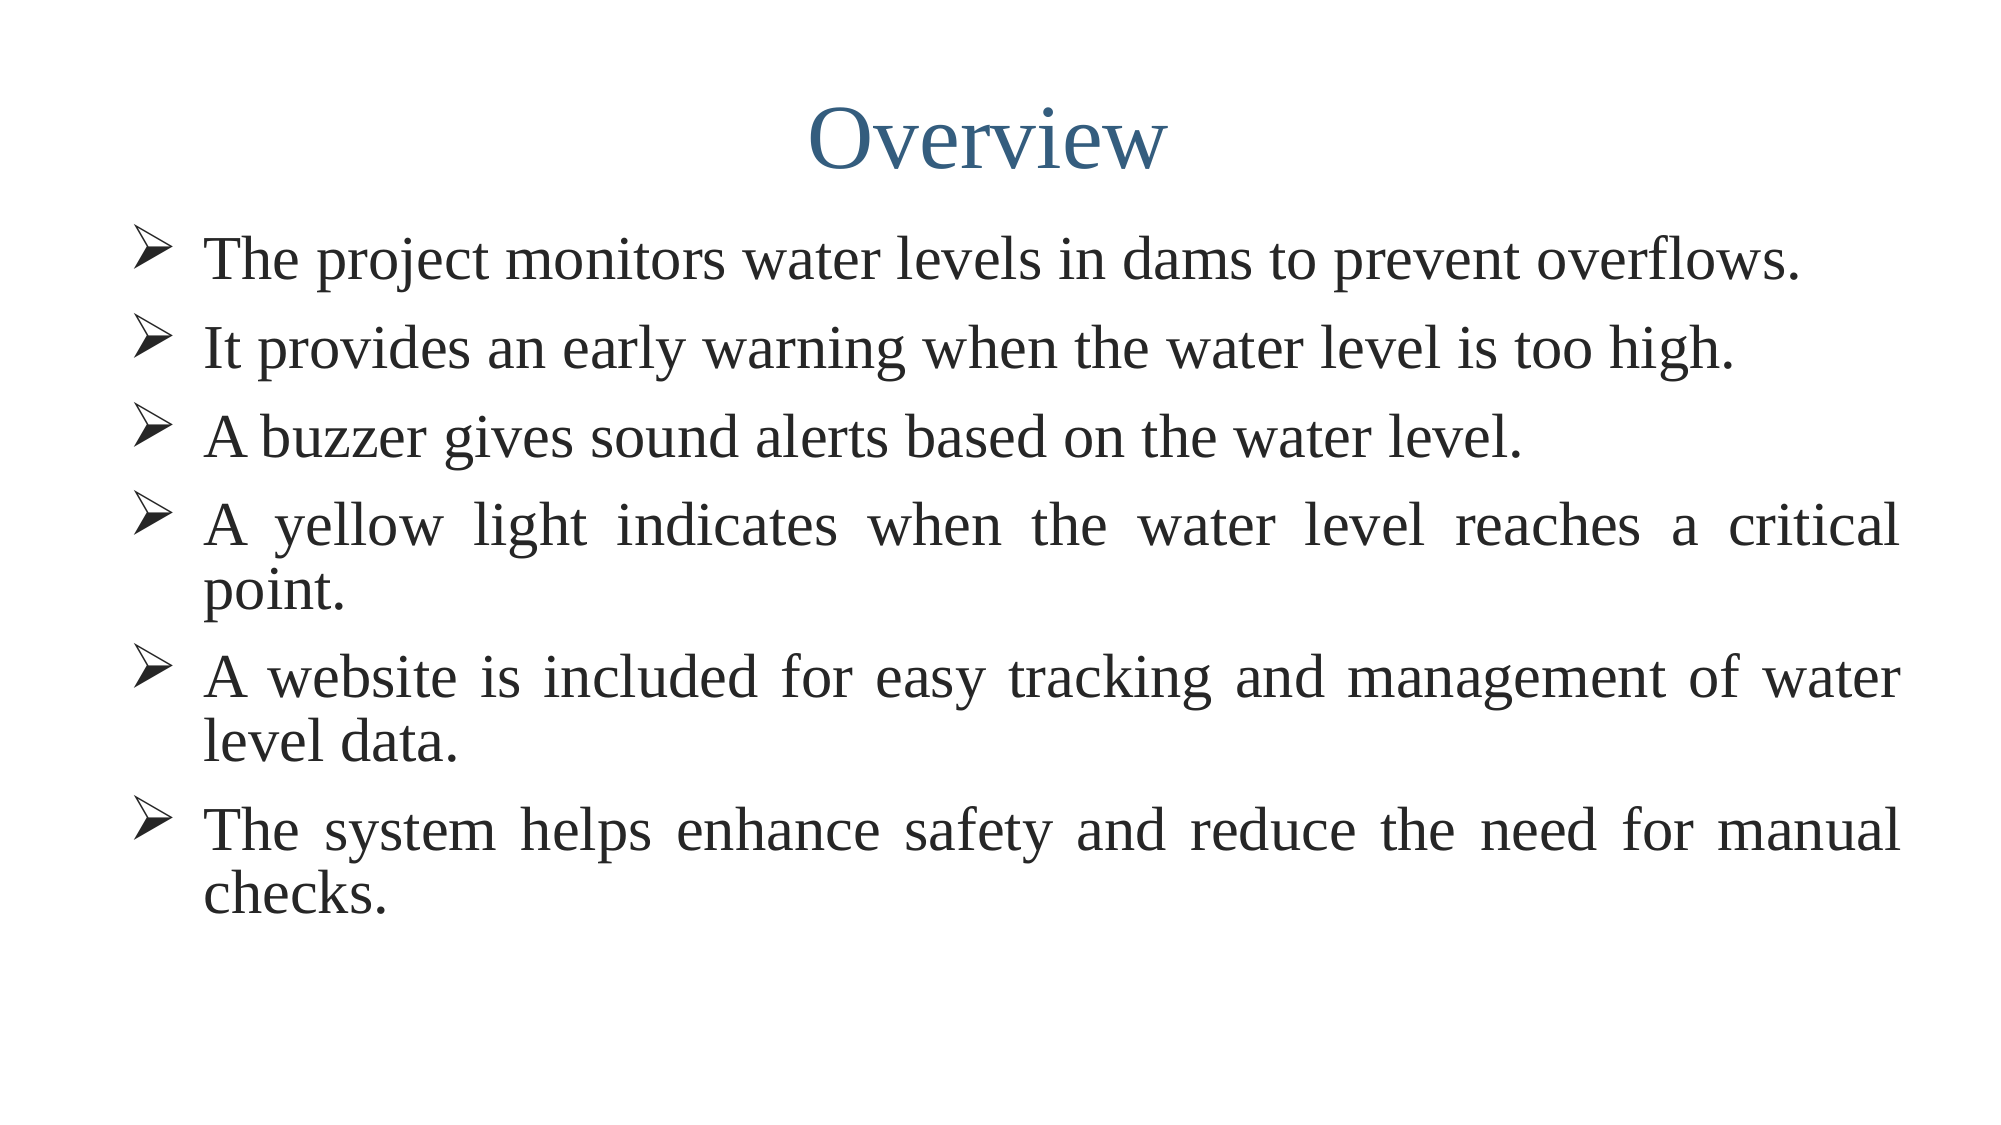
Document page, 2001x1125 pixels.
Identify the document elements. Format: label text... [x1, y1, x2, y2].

title Overview [0, 81, 2000, 199]
list The project monitors water levels in dams to prevent overflows. It provides an early warning when the water level is too high. A buzzer gives sound alerts based on the water level. A yellow light indicates when the water level reaches a critical point. A website is included for easy tracking and management of water level data. The system helps enhance safety and reduce the need for manual checks. [112, 221, 1918, 1051]
